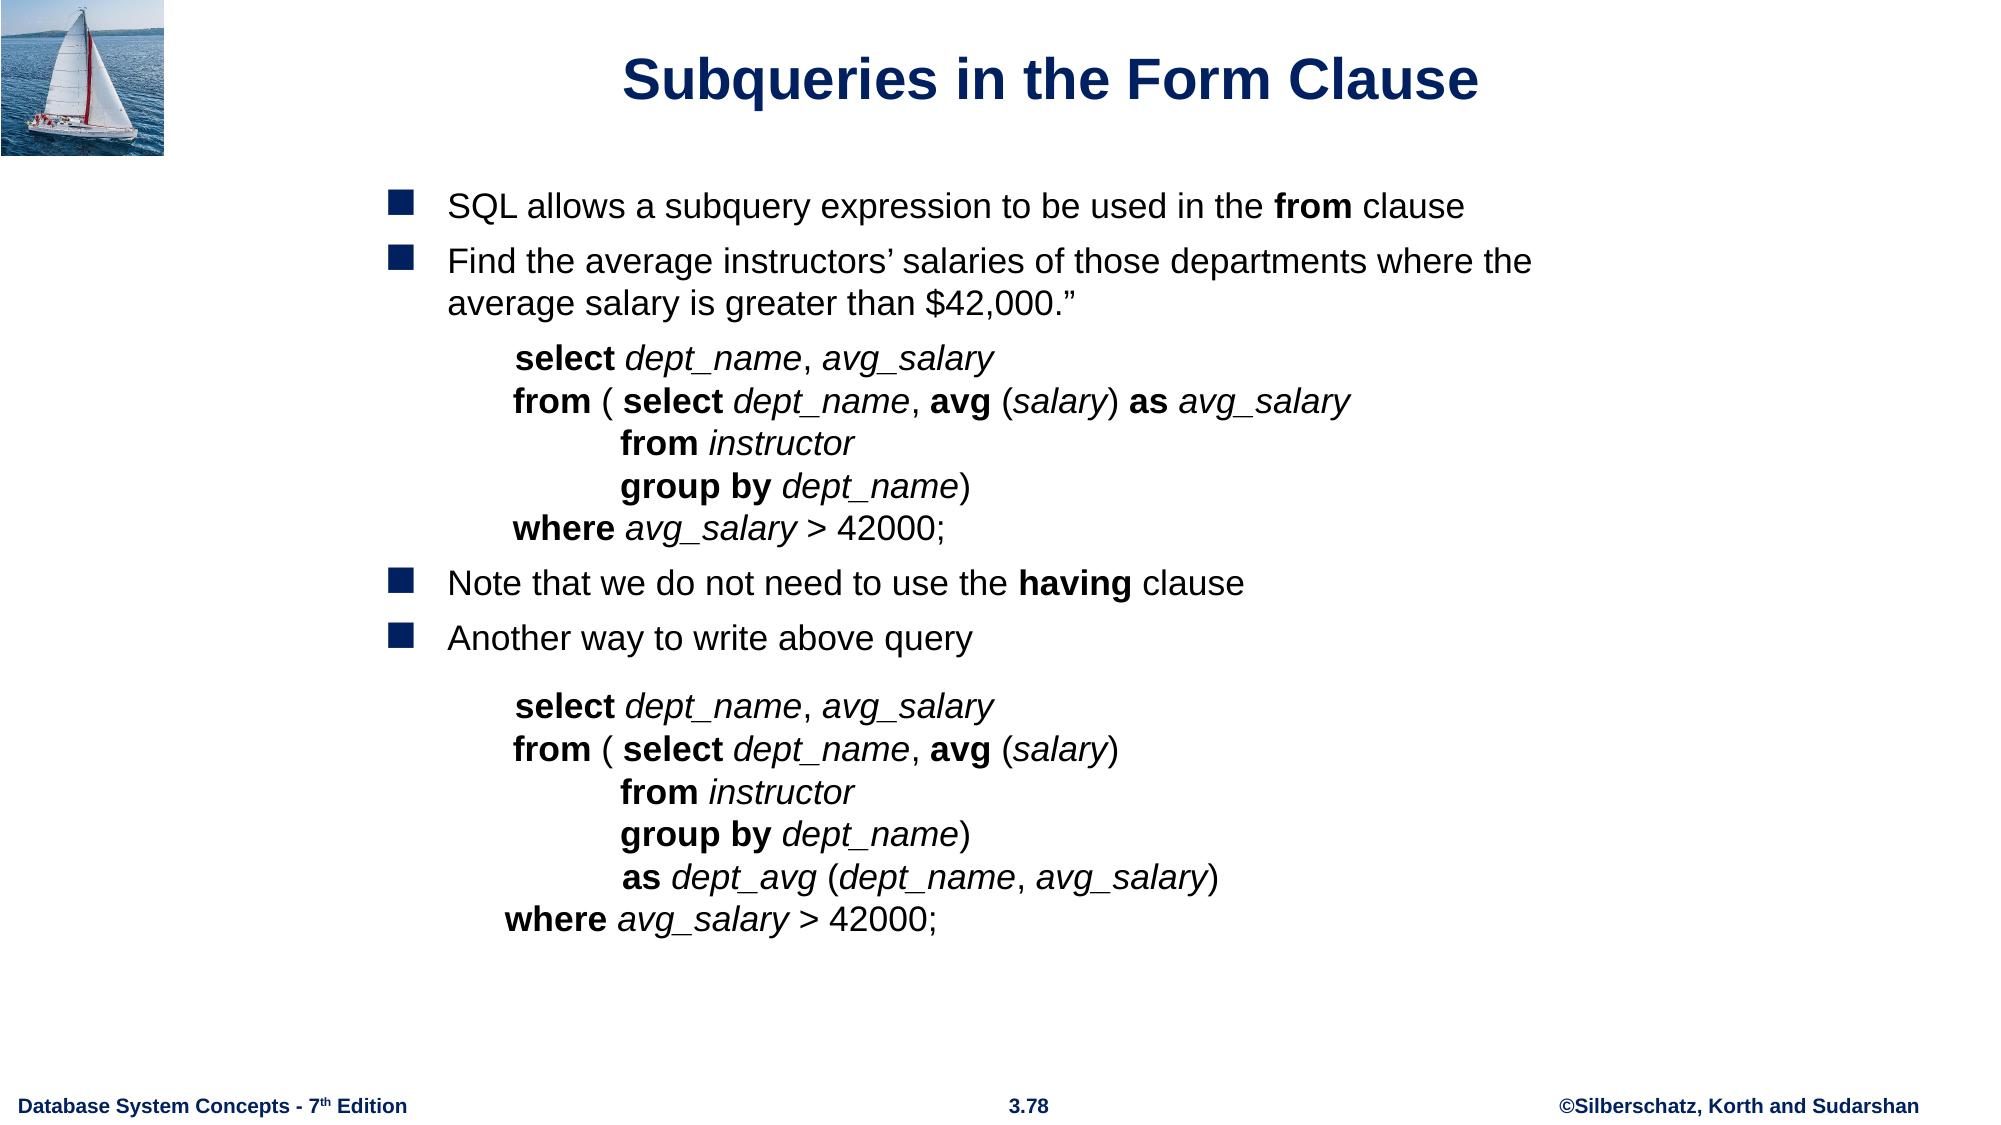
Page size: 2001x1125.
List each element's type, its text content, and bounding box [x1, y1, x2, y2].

title Subqueries in the Form Clause [167, 18, 1935, 120]
list SQL allows a subquery expression to be used in the from clause Find the average instructors’ salaries of those departments where the average salary is greater than $42,000.” select dept_name, avg_salary from ( select dept_name, avg (salary) as avg_salary from instructor group by dept_name) where avg_salary > 42000; Note that we do not need to use the having clause Another way to write above query select dept_name, avg_salary from ( select dept_name, avg (salary) from instructor group by dept_name) as dept_avg (dept_name, avg_salary) where avg_salary > 42000; [376, 175, 1598, 976]
picture [1, 0, 164, 156]
